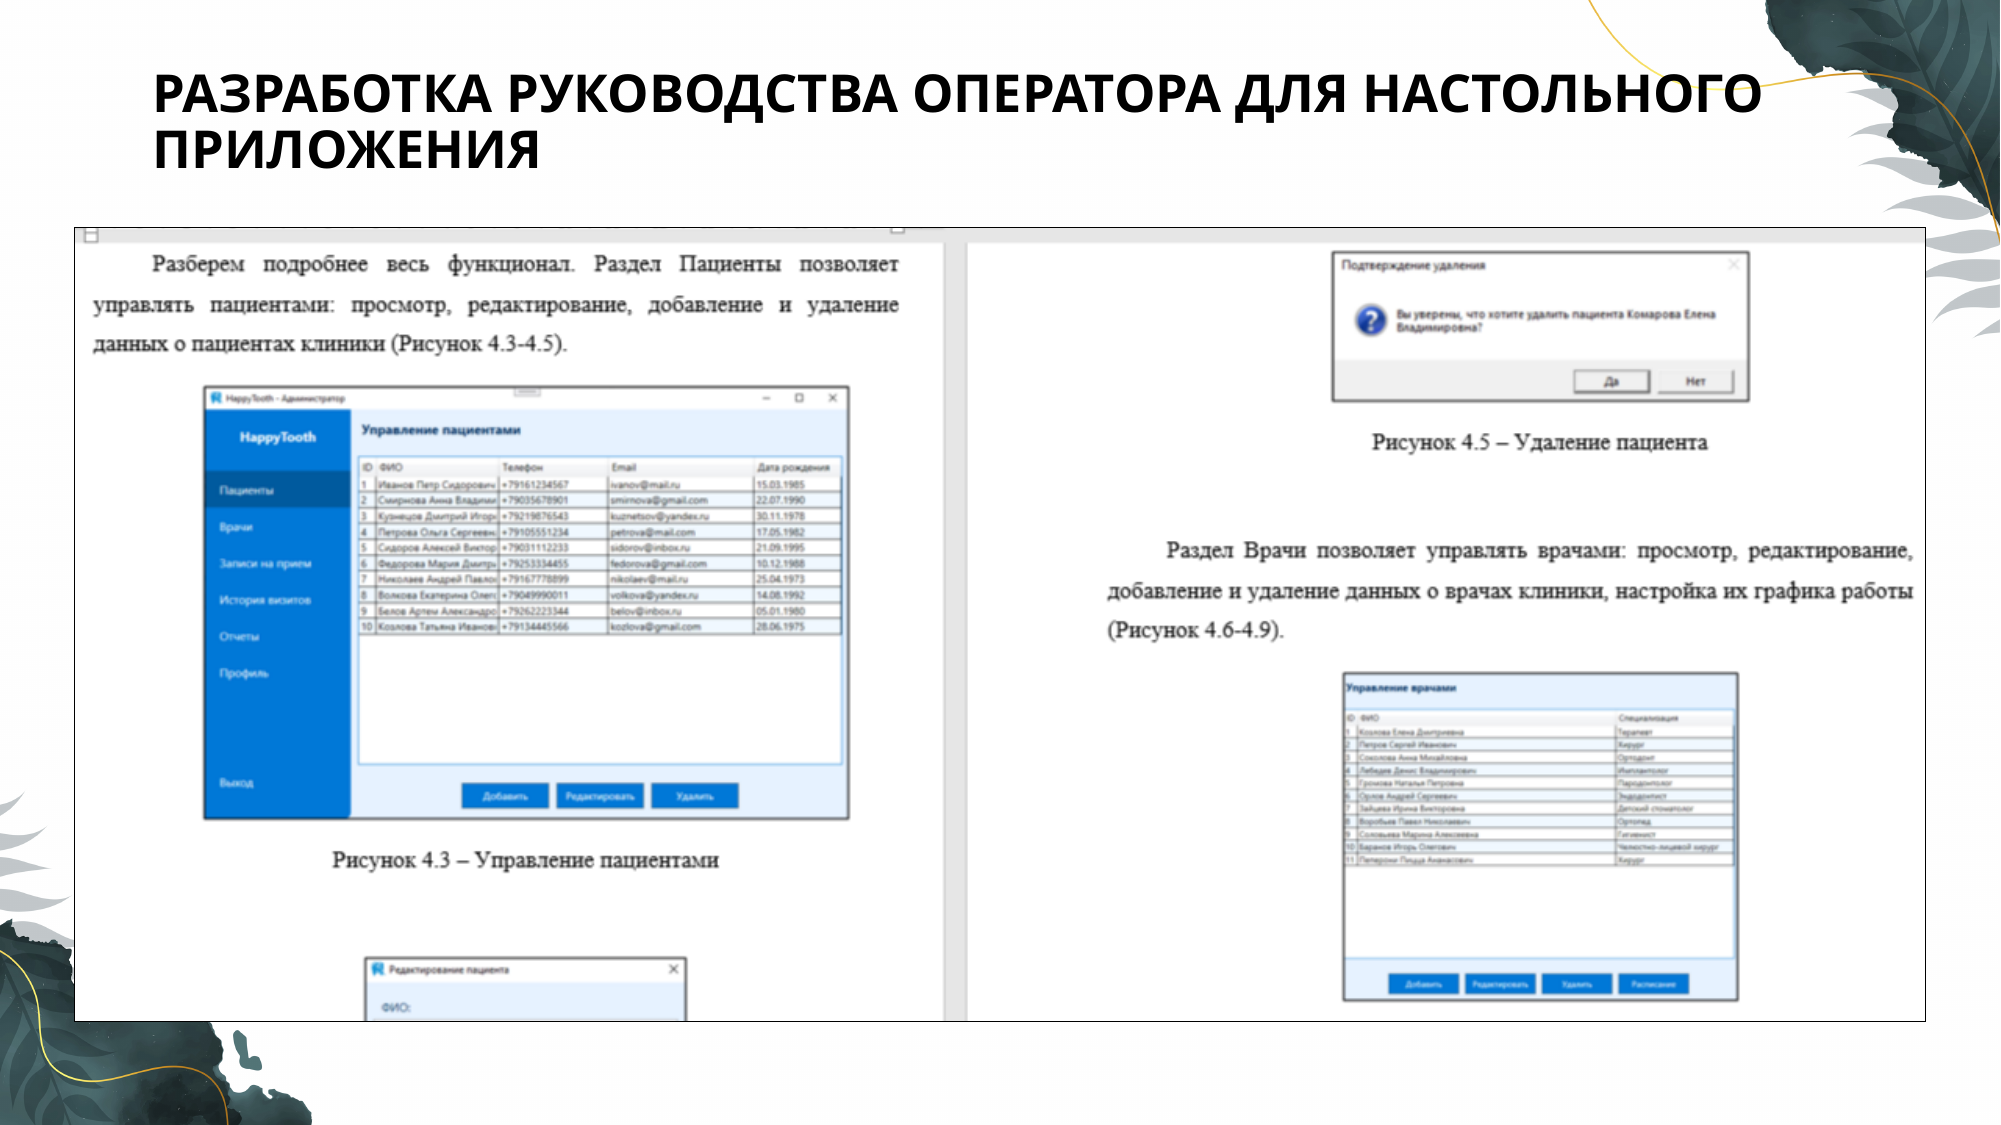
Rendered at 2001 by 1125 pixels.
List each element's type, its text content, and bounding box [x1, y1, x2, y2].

title РАЗРАБОТКА РУКОВОДСТВА ОПЕРАТОРА ДЛЯ НАСТОЛЬНОГО ПРИЛОЖЕНИЯ [137, 59, 1863, 188]
picture [0, 0, 2000, 1125]
